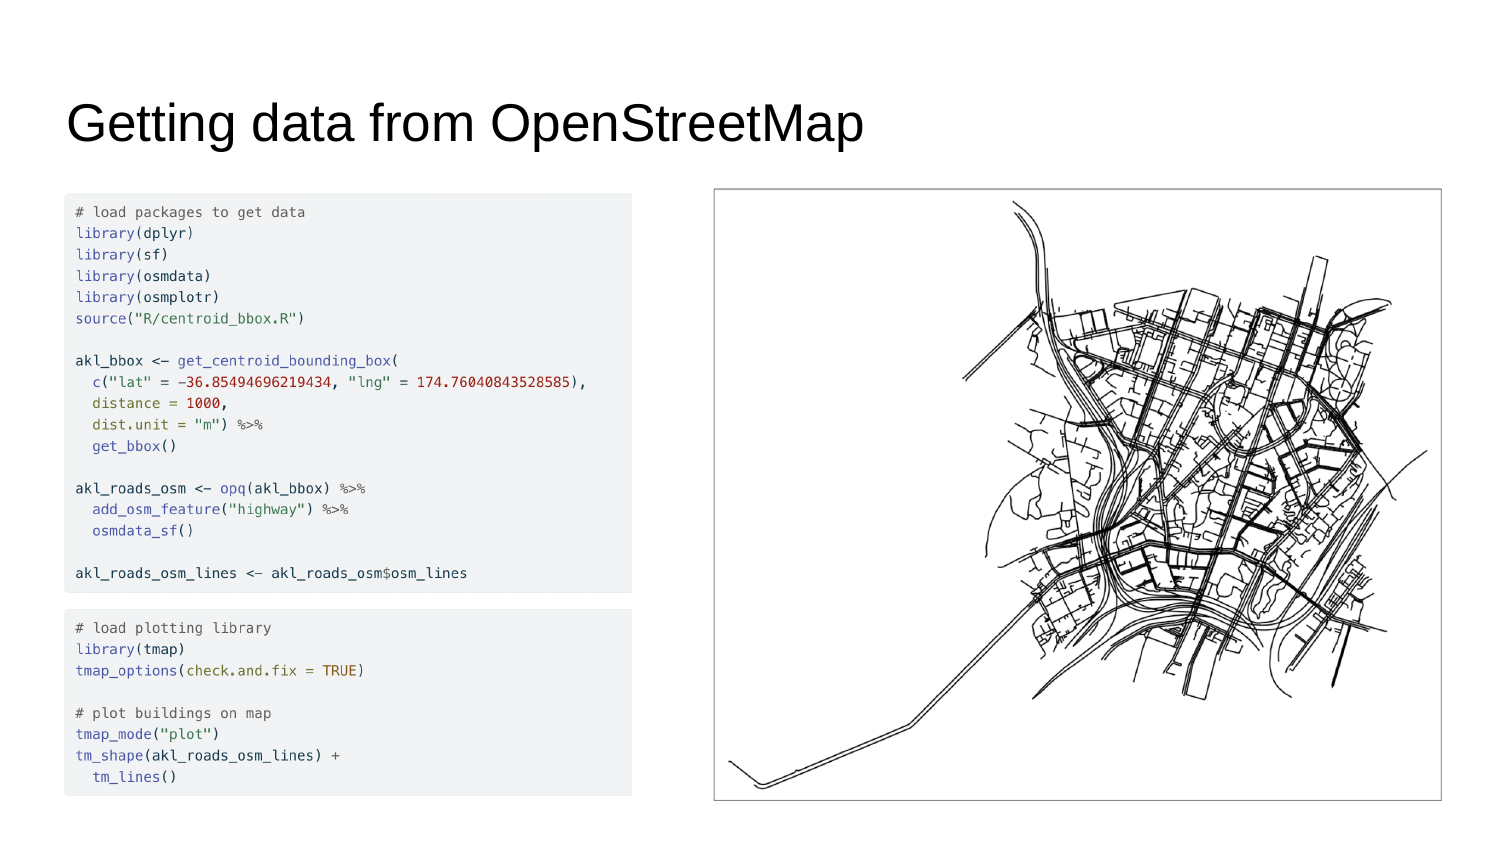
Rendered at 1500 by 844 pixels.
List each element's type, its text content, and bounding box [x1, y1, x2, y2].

picture [706, 180, 1450, 808]
picture [59, 185, 633, 803]
title Getting data from OpenStreetMap [51, 72, 1449, 167]
